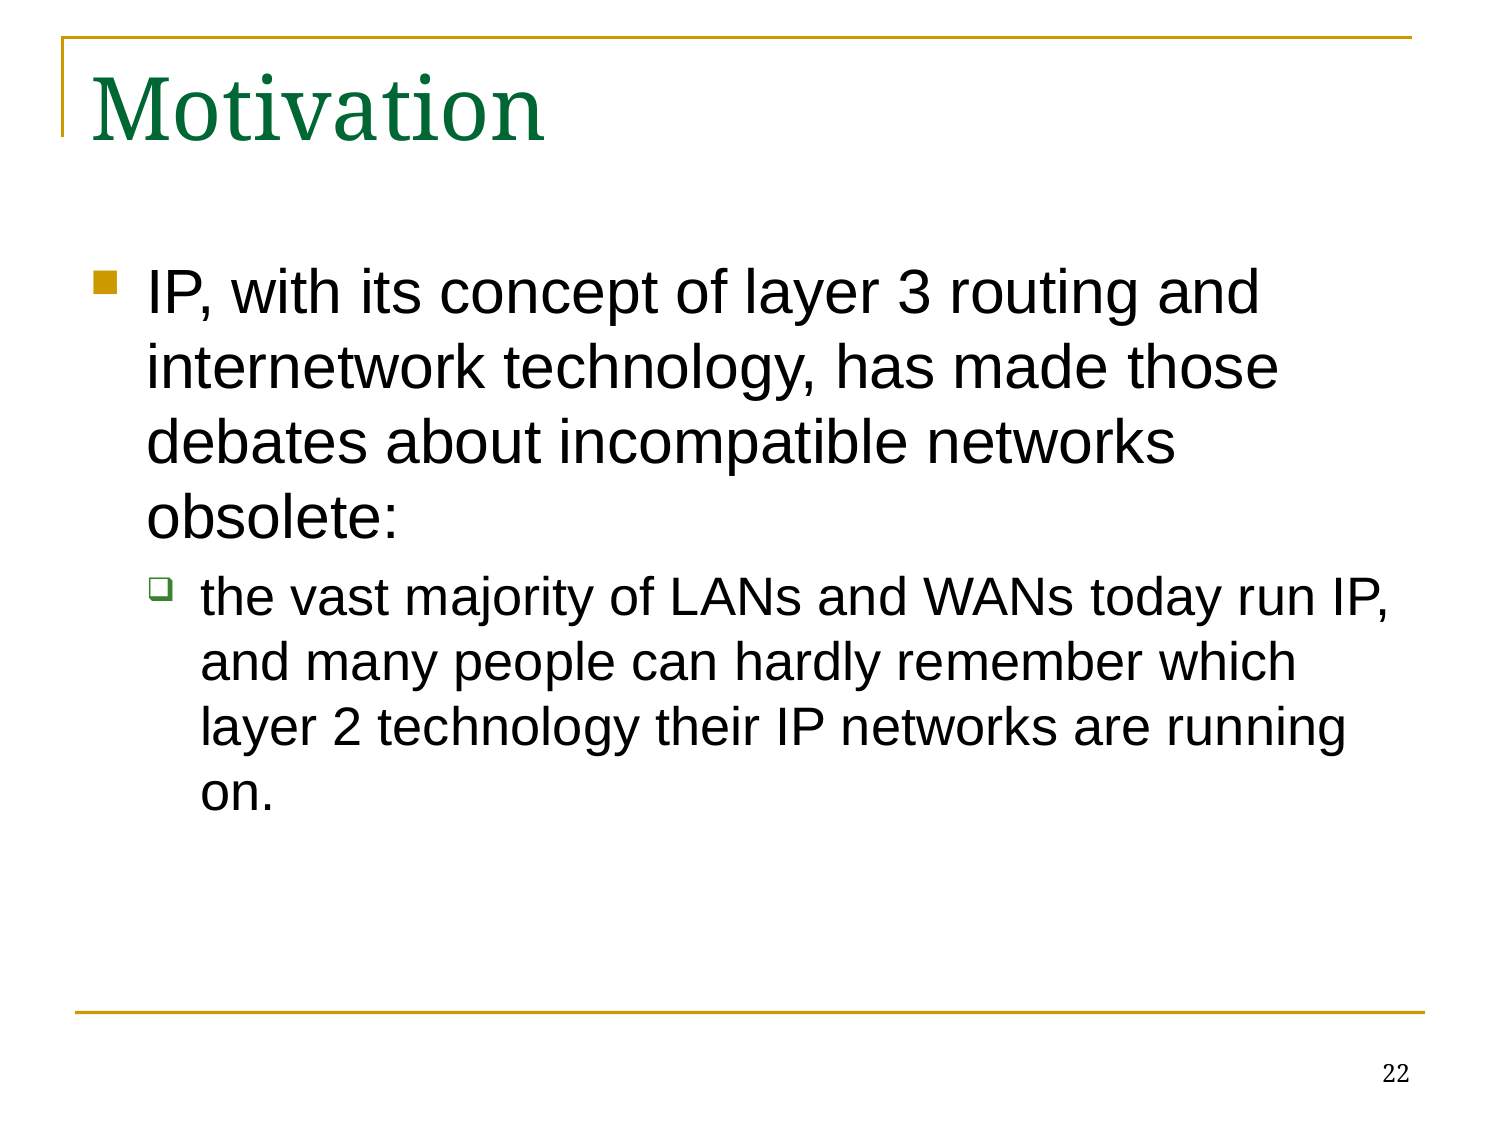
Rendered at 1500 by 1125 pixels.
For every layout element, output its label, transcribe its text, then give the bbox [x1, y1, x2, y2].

slide_number 22 [1074, 1023, 1426, 1100]
title Motivation [75, 45, 1425, 220]
list IP, with its concept of layer 3 routing and internetwork technology, has made those debates about incompatible networks obsolete: the vast majority of LANs and WANs today run IP, and many people can hardly remember which layer 2 technology their IP networks are running on. [75, 243, 1425, 1005]
